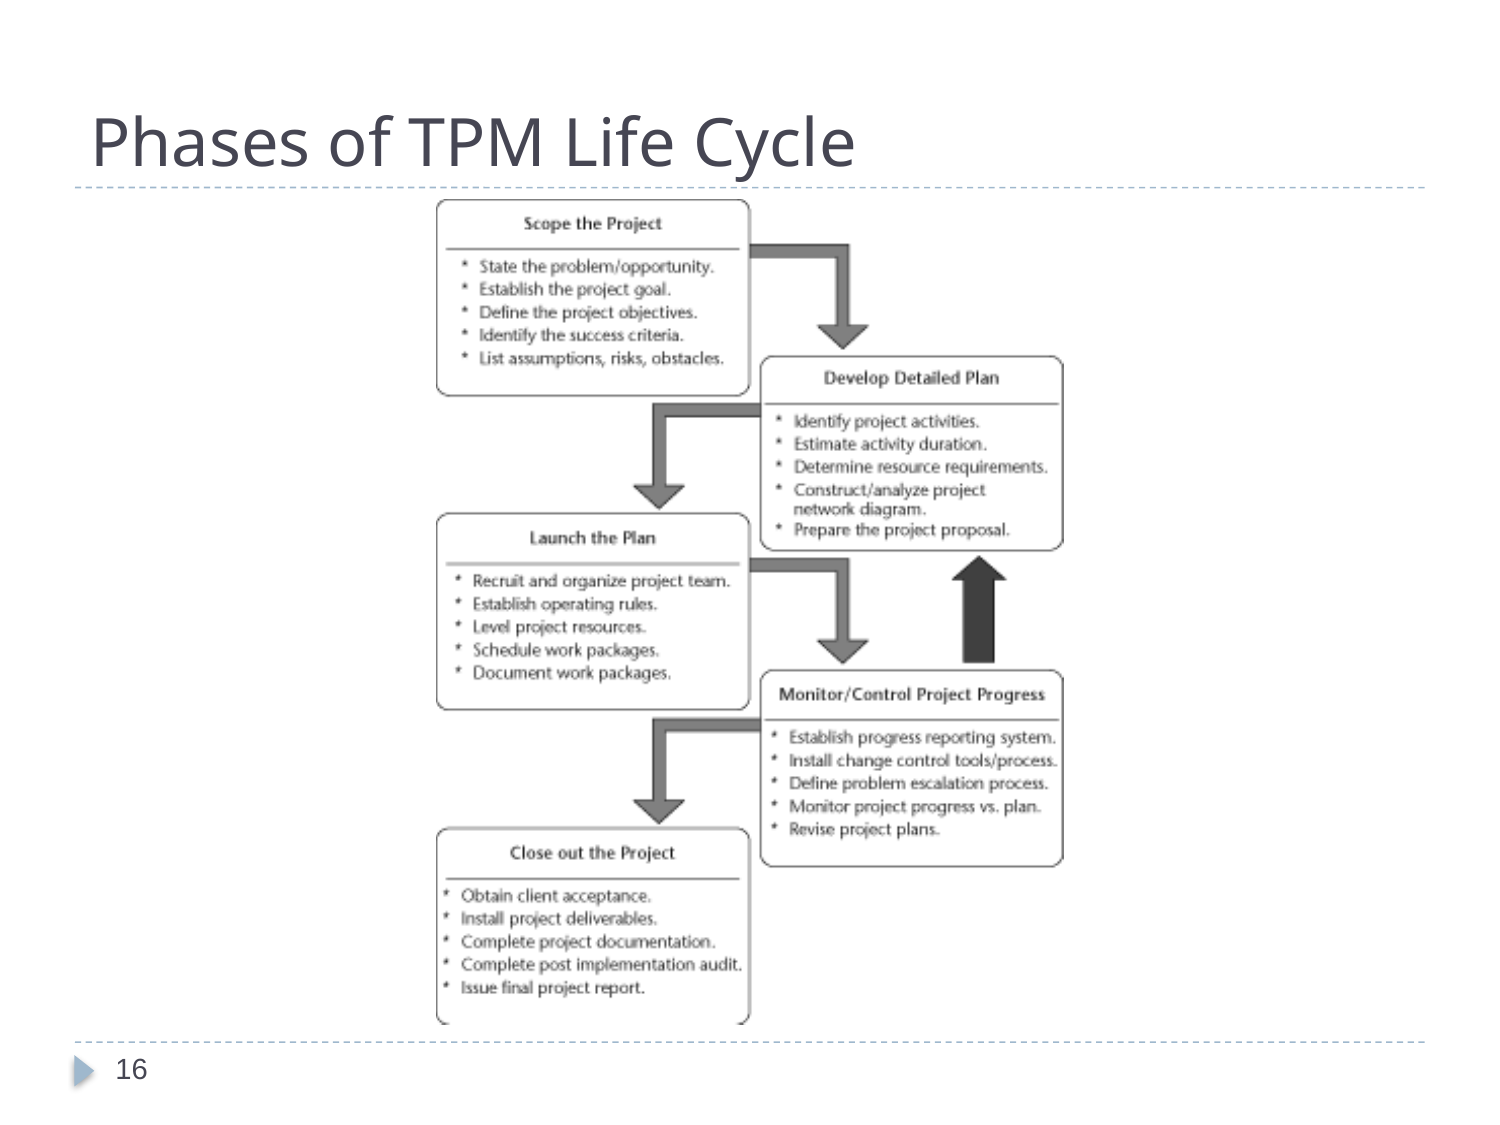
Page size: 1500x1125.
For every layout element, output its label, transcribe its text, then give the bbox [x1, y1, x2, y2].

slide_number 16 [100, 1042, 426, 1103]
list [435, 199, 1064, 1026]
title Phases of TPM Life Cycle [74, 24, 1426, 188]
